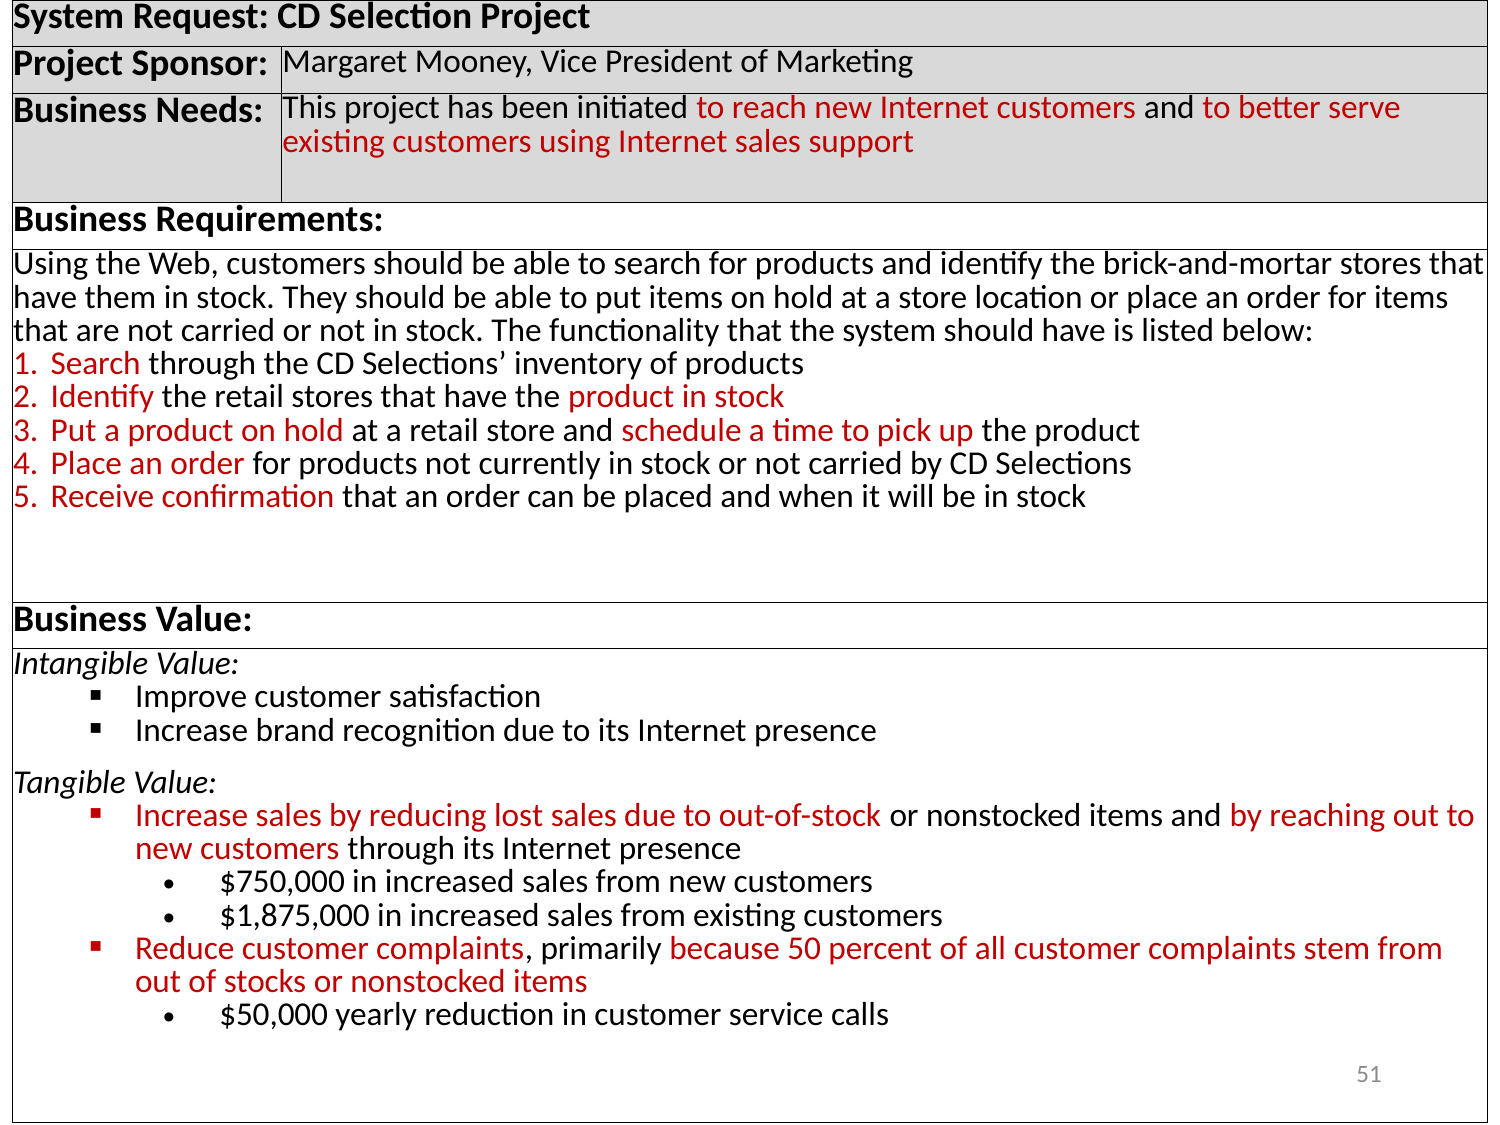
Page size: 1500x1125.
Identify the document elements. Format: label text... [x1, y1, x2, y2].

table_cell Intangible Value: Improve customer satisfaction Increase brand recognition due to its Internet presence Tangible Value: Increase sales by reducing lost sales due to out-of-stock or nonstocked items and by reaching out to new customers through its Internet presence $750,000 in increased sales from new customers $1,875,000 in increased sales from existing customers Reduce customer complaints, primarily because 50 percent of all customer complaints stem from out of stocks or nonstocked items $50,000 yearly reduction in customer service calls [13, 649, 1487, 1122]
table_cell Business Requirements: [13, 203, 1487, 249]
table_header System Request: CD Selection Project [13, 1, 1487, 46]
table_cell Using the Web, customers should be able to search for products and identify the brick-and-mortar stores that have them in stock. They should be able to put items on hold at a store location or place an order for items that are not carried or not in stock. The functionality that the system should have is listed below: Search through the CD Selections’ inventory of products Identify the retail stores that have the product in stock Put a product on hold at a retail store and schedule a time to pick up the product Place an order for products not currently in stock or not carried by CD Selections Receive confirmation that an order can be placed and when it will be in stock [13, 250, 1487, 602]
slide_number 51 [1059, 1042, 1397, 1103]
table_cell Business Needs: [13, 94, 281, 202]
table_cell This project has been initiated to reach new Internet customers and to better serve existing customers using Internet sales support [282, 94, 1487, 202]
table_cell Margaret Mooney, Vice President of Marketing [282, 47, 1487, 93]
table_cell Project Sponsor: [13, 47, 281, 93]
table_cell Business Value: [13, 603, 1487, 648]
